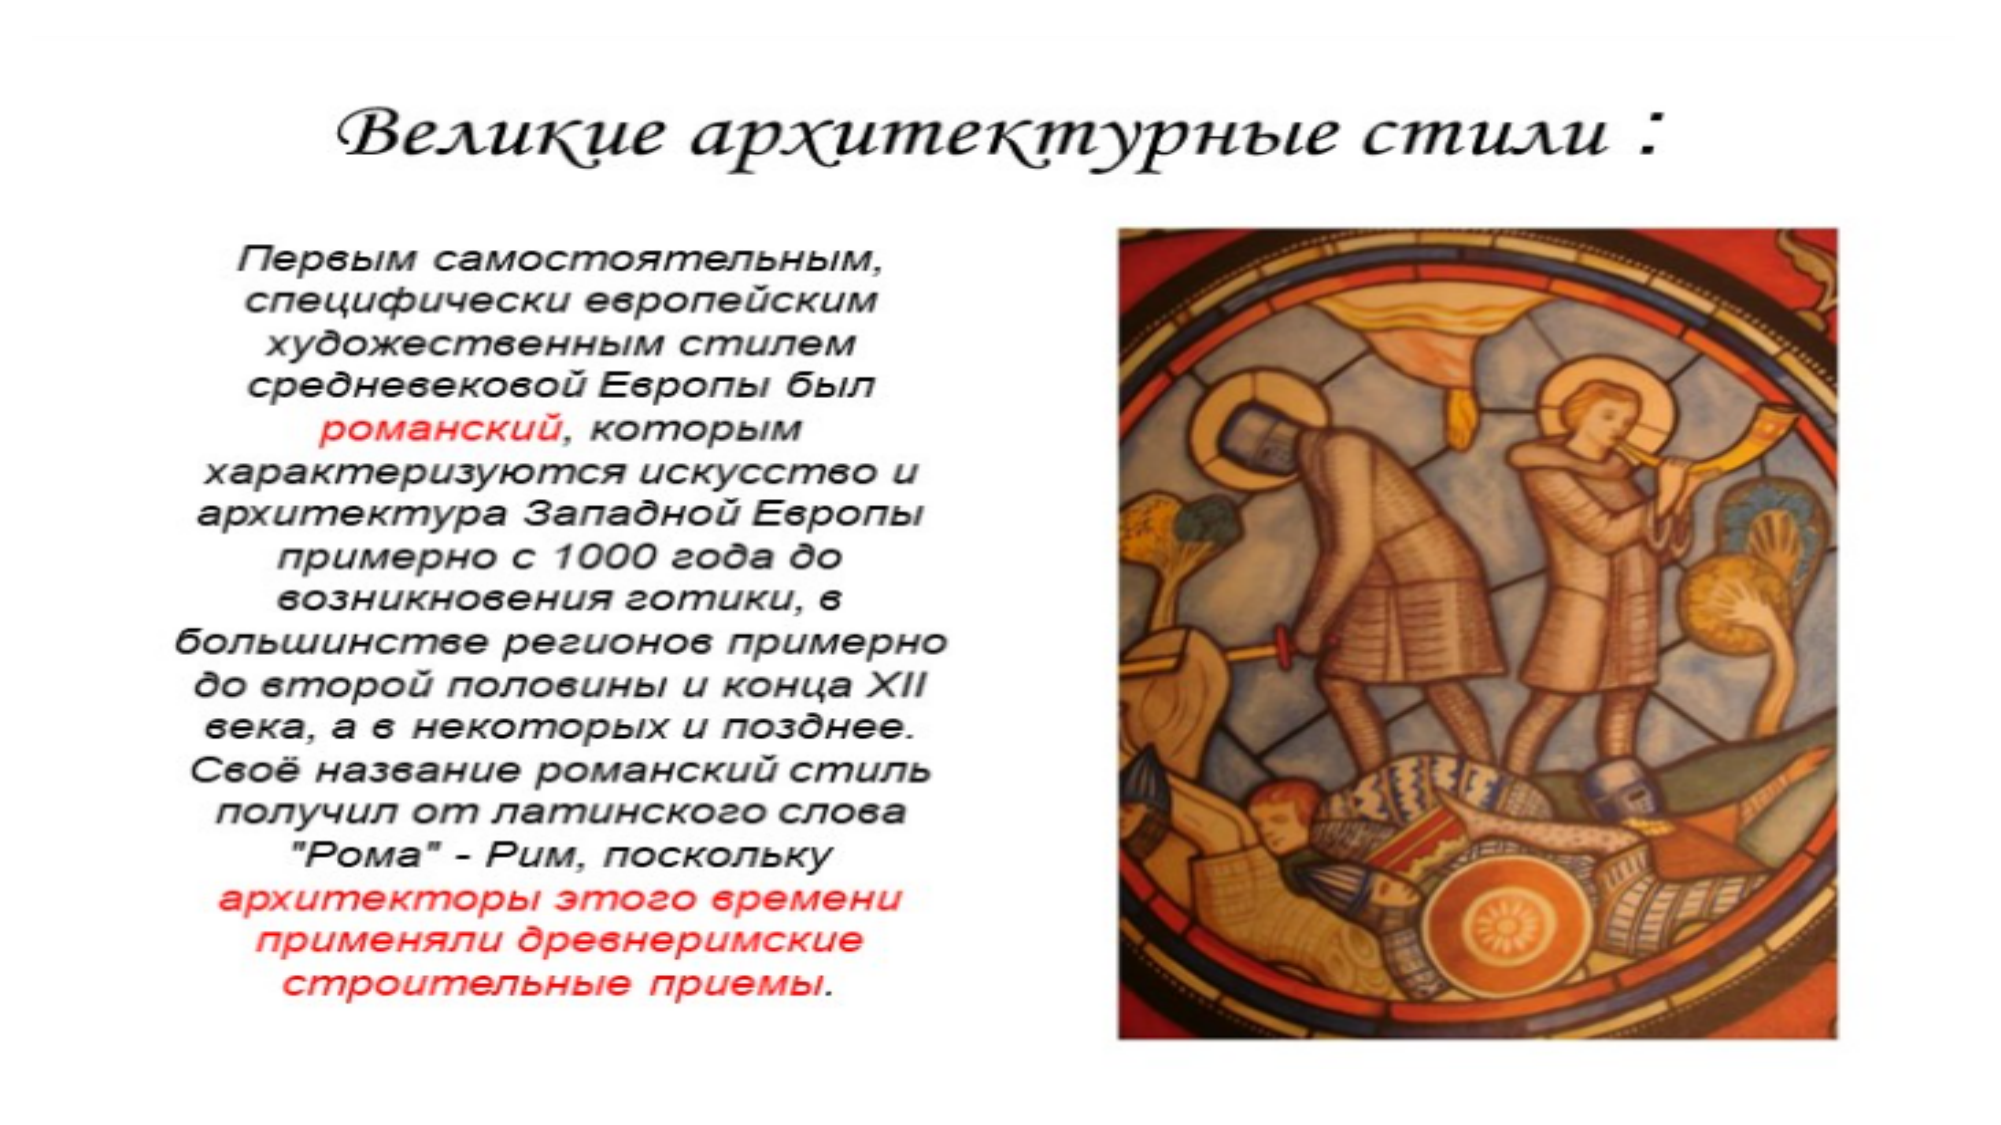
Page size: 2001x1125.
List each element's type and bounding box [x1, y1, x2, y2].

picture [32, 36, 1955, 1069]
